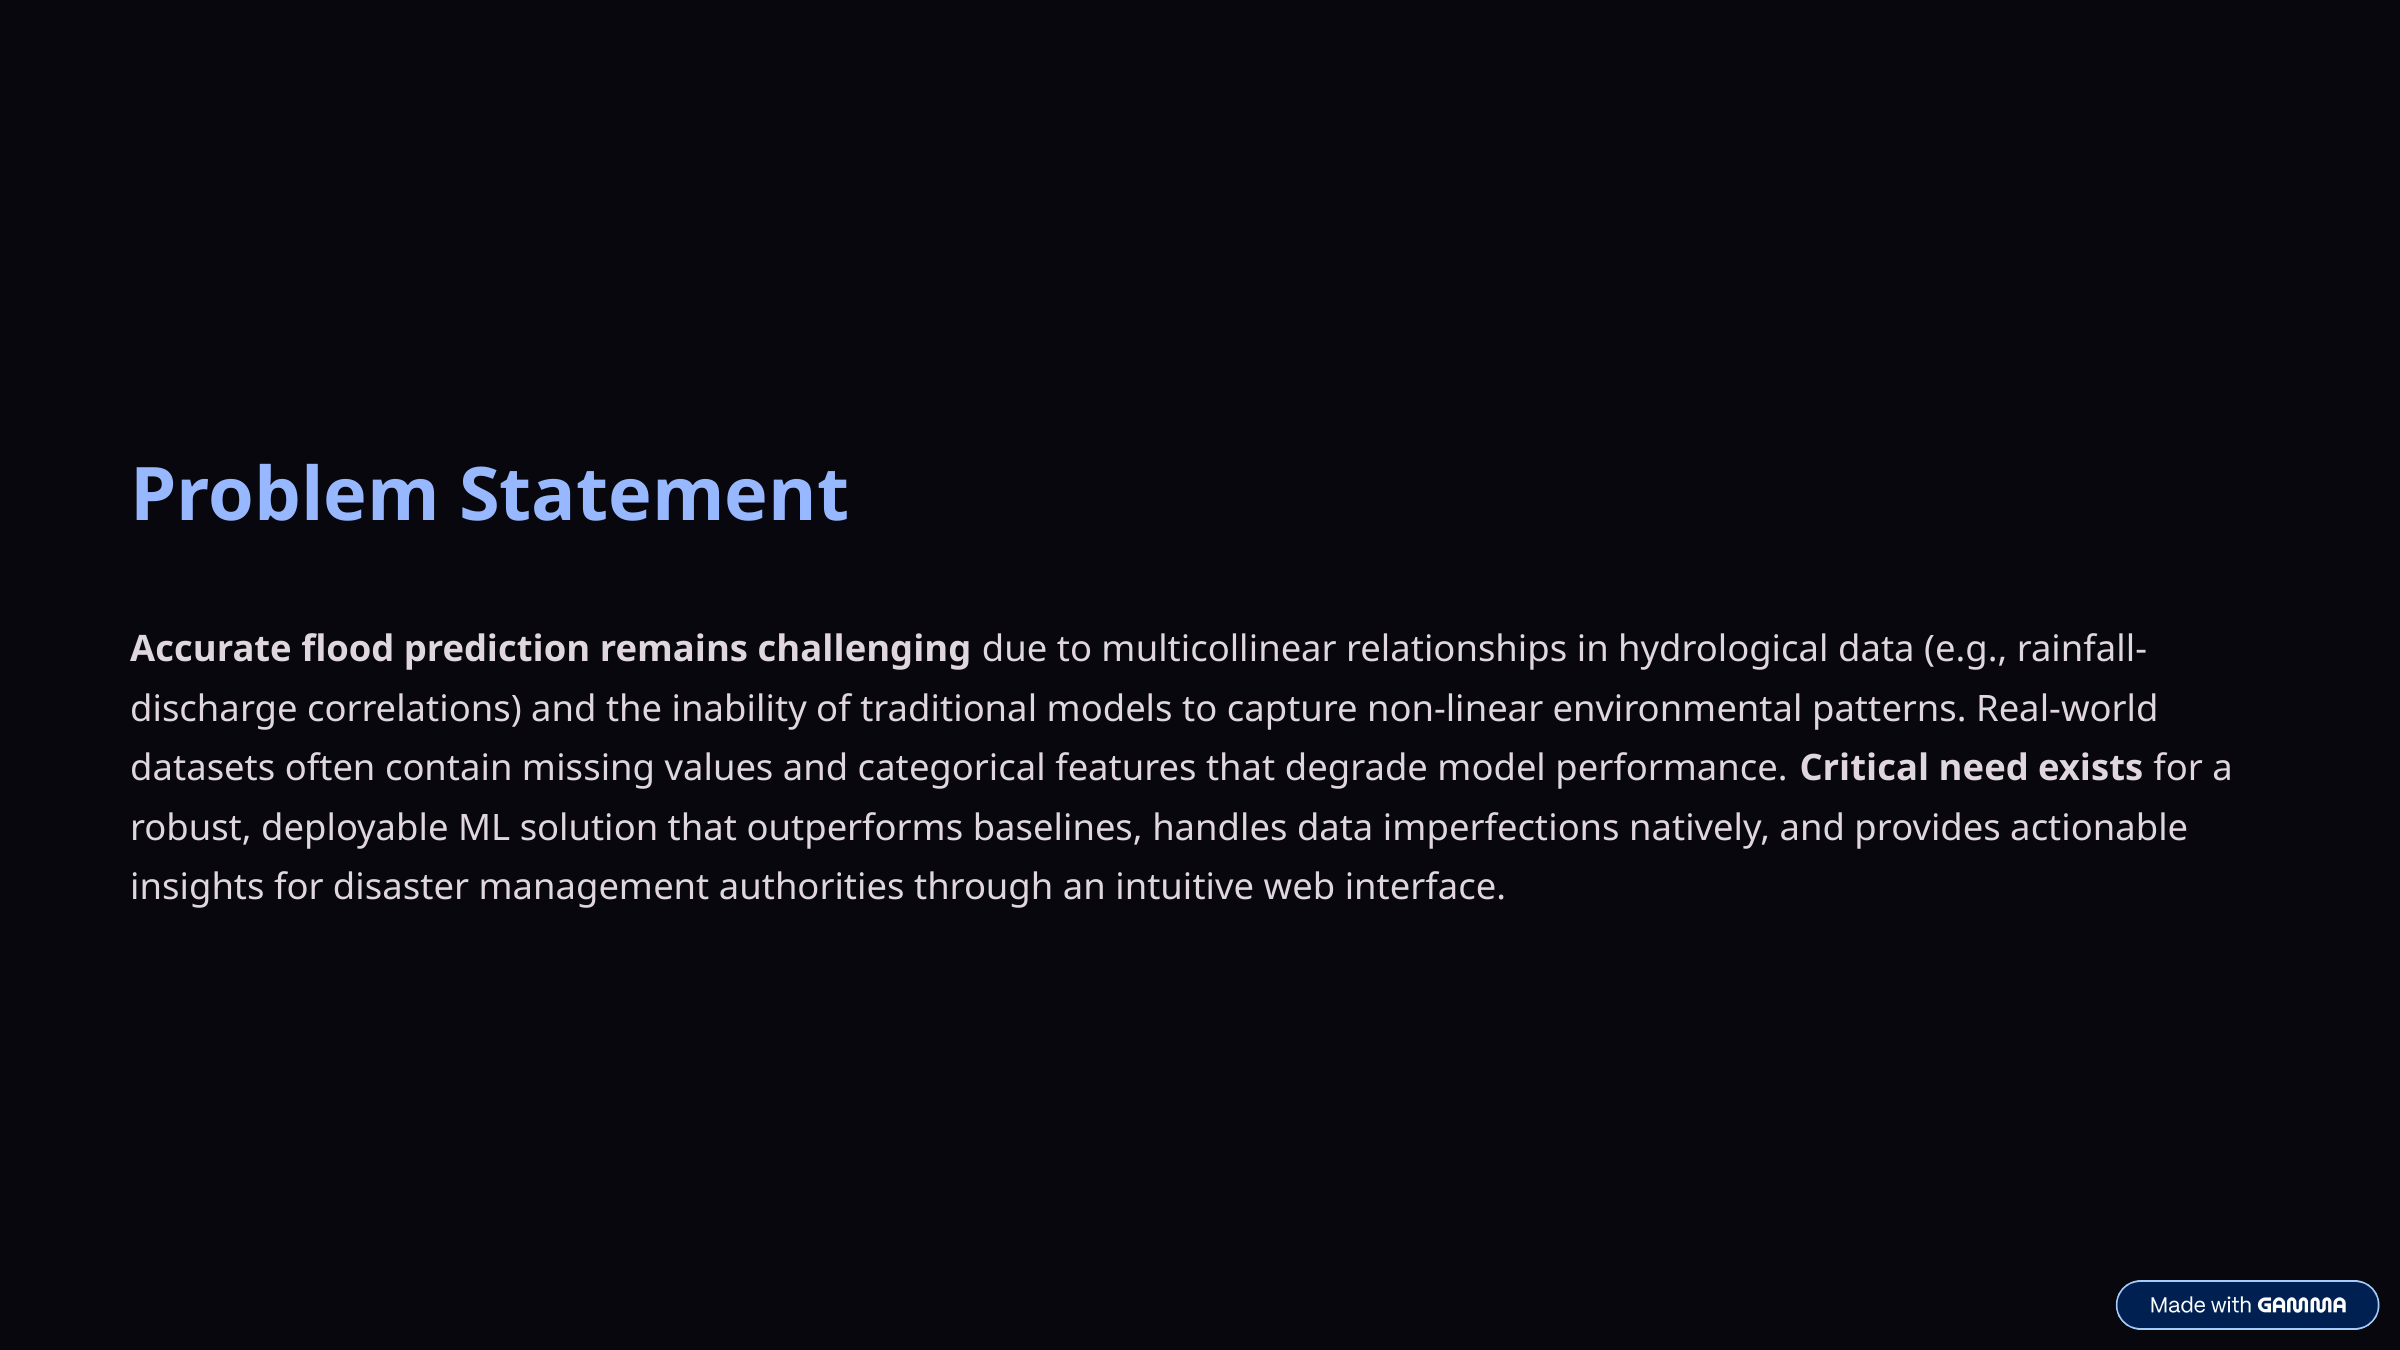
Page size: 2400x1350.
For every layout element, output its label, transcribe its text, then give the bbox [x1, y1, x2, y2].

picture [2106, 1271, 2389, 1339]
text_box Accurate flood prediction remains challenging due to multicollinear relationships in hydrological data (e.g., rainfall-discharge correlations) and the inability of traditional models to capture non-linear environmental patterns. Real-world datasets often contain missing values and categorical features that degrade model performance. Critical need exists for a robust, deployable ML solution that outperforms baselines, handles data imperfections natively, and provides actionable insights for disaster management authorities through an intuitive web interface. [130, 609, 2270, 908]
text_box Problem Statement [130, 442, 875, 536]
